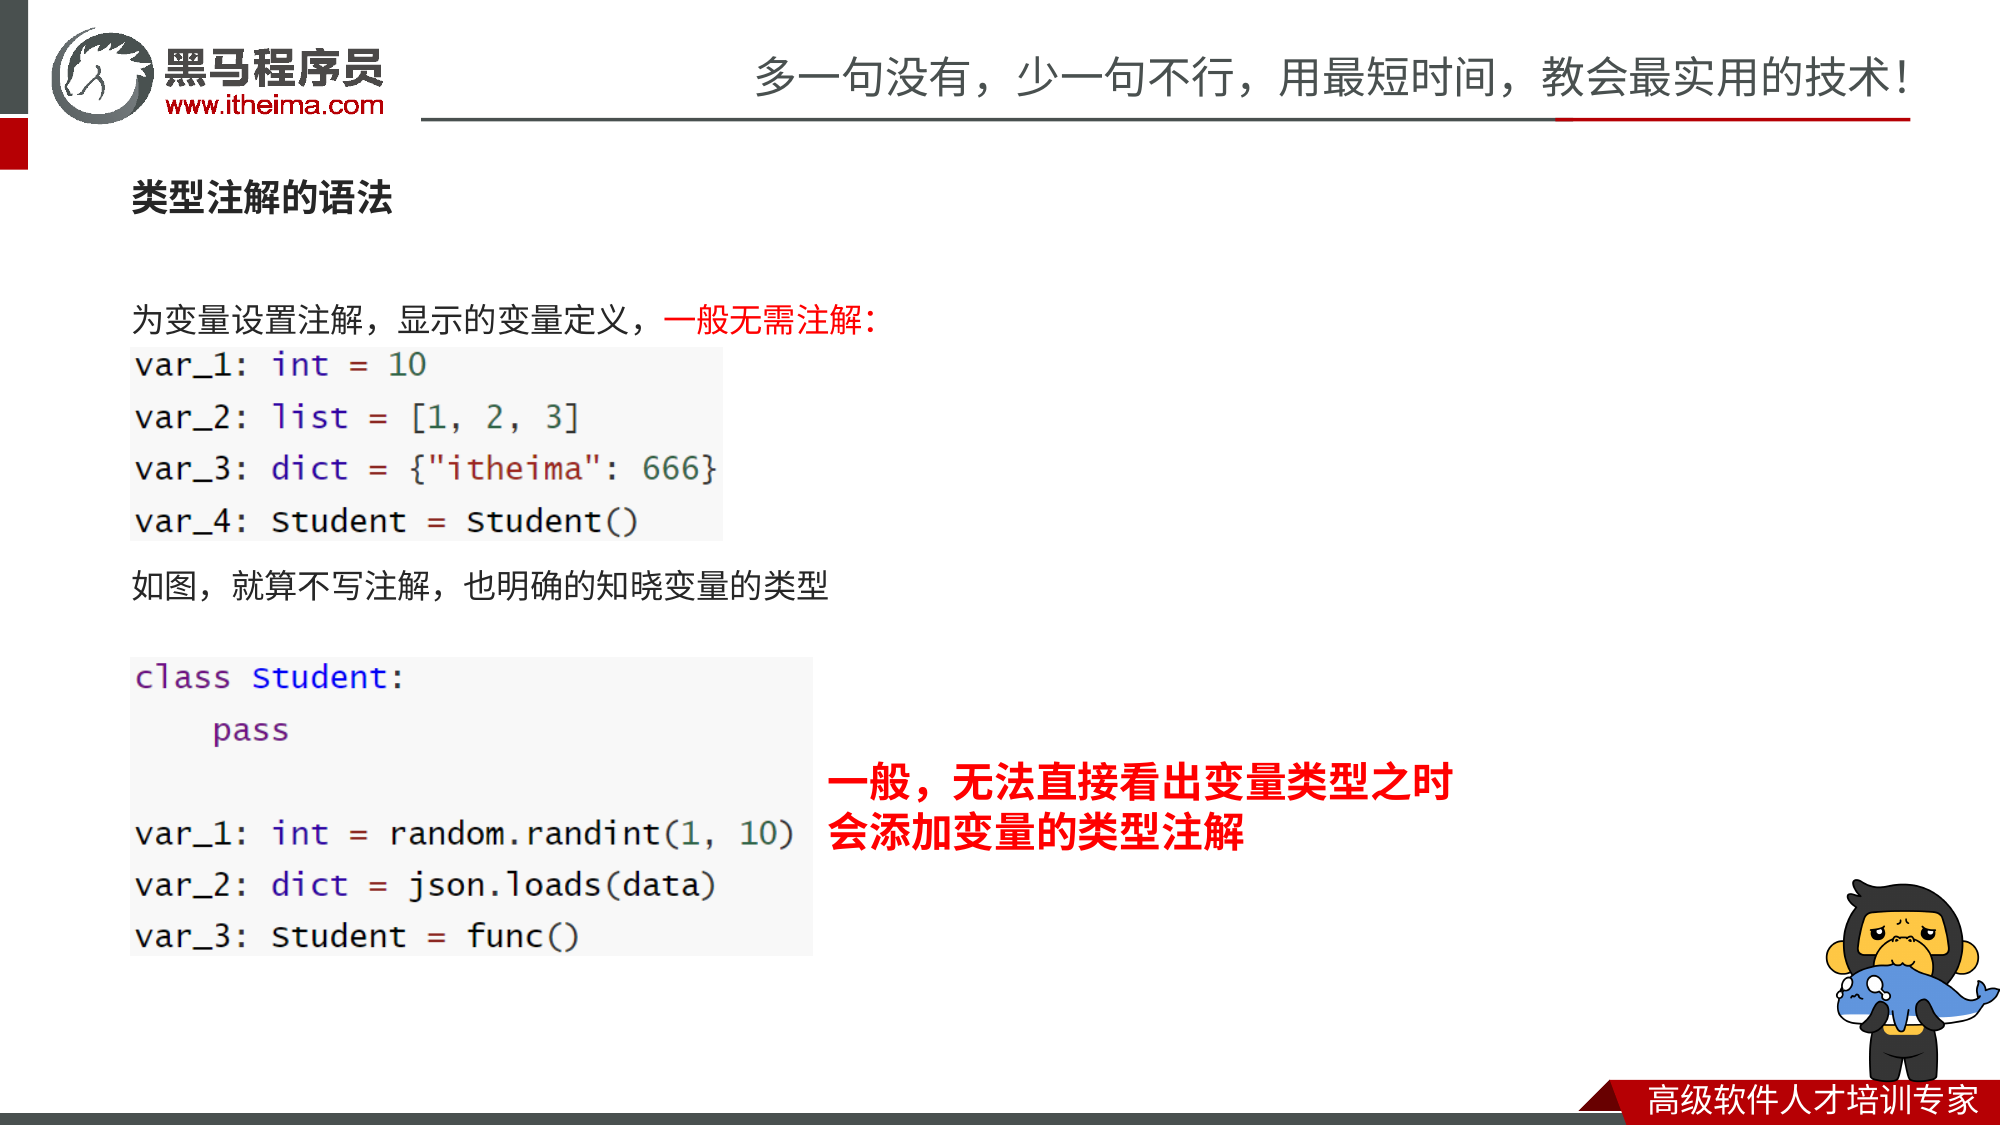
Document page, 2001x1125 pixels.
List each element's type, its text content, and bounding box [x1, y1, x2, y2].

picture [130, 656, 814, 957]
text_box 一般，无法直接看出变量类型之时 会添加变量的类型注解 [818, 748, 1630, 864]
list 类型注解的语法 [116, 154, 1872, 239]
picture [130, 346, 724, 542]
picture [50, 26, 384, 125]
list 为变量设置注解，显示的变量定义，一般无需注解： 如图，就算不写注解，也明确的知晓变量的类型 [116, 271, 1872, 964]
picture [1798, 870, 2000, 1089]
